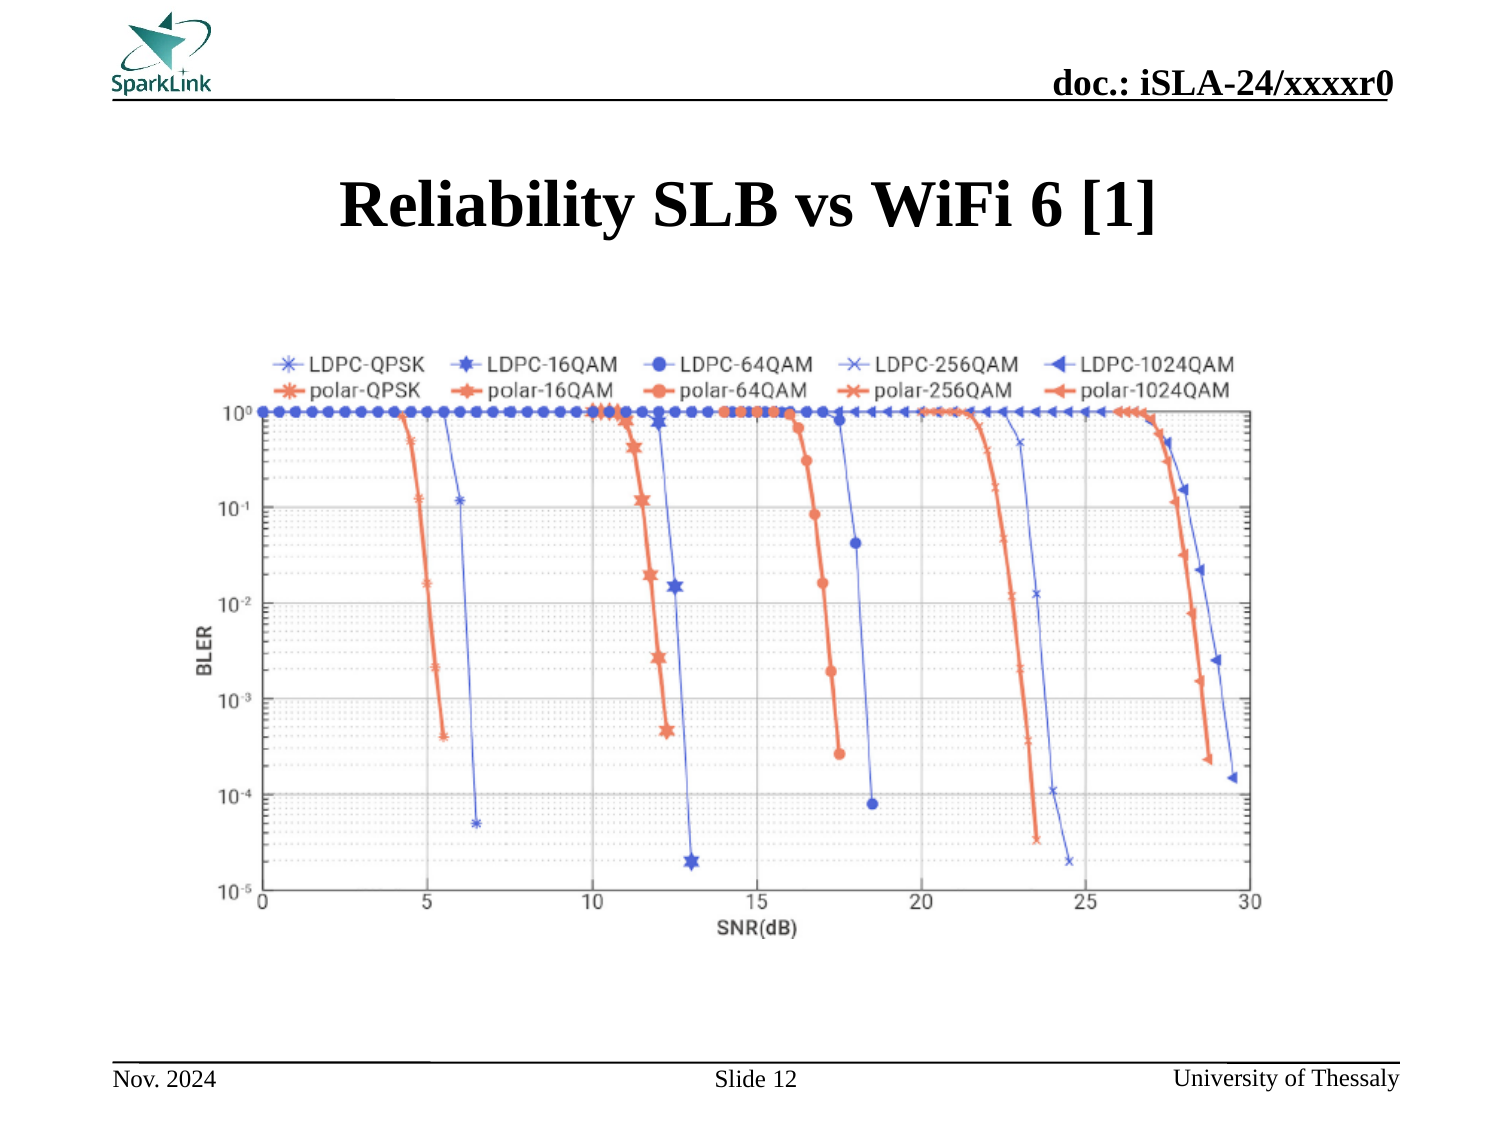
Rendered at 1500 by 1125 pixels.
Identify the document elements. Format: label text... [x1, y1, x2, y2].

slide_number Slide 12 [712, 1061, 800, 1123]
title Reliability SLB vs WiFi 6 [1] [112, 112, 1388, 288]
picture [110, 6, 211, 96]
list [191, 353, 1264, 940]
